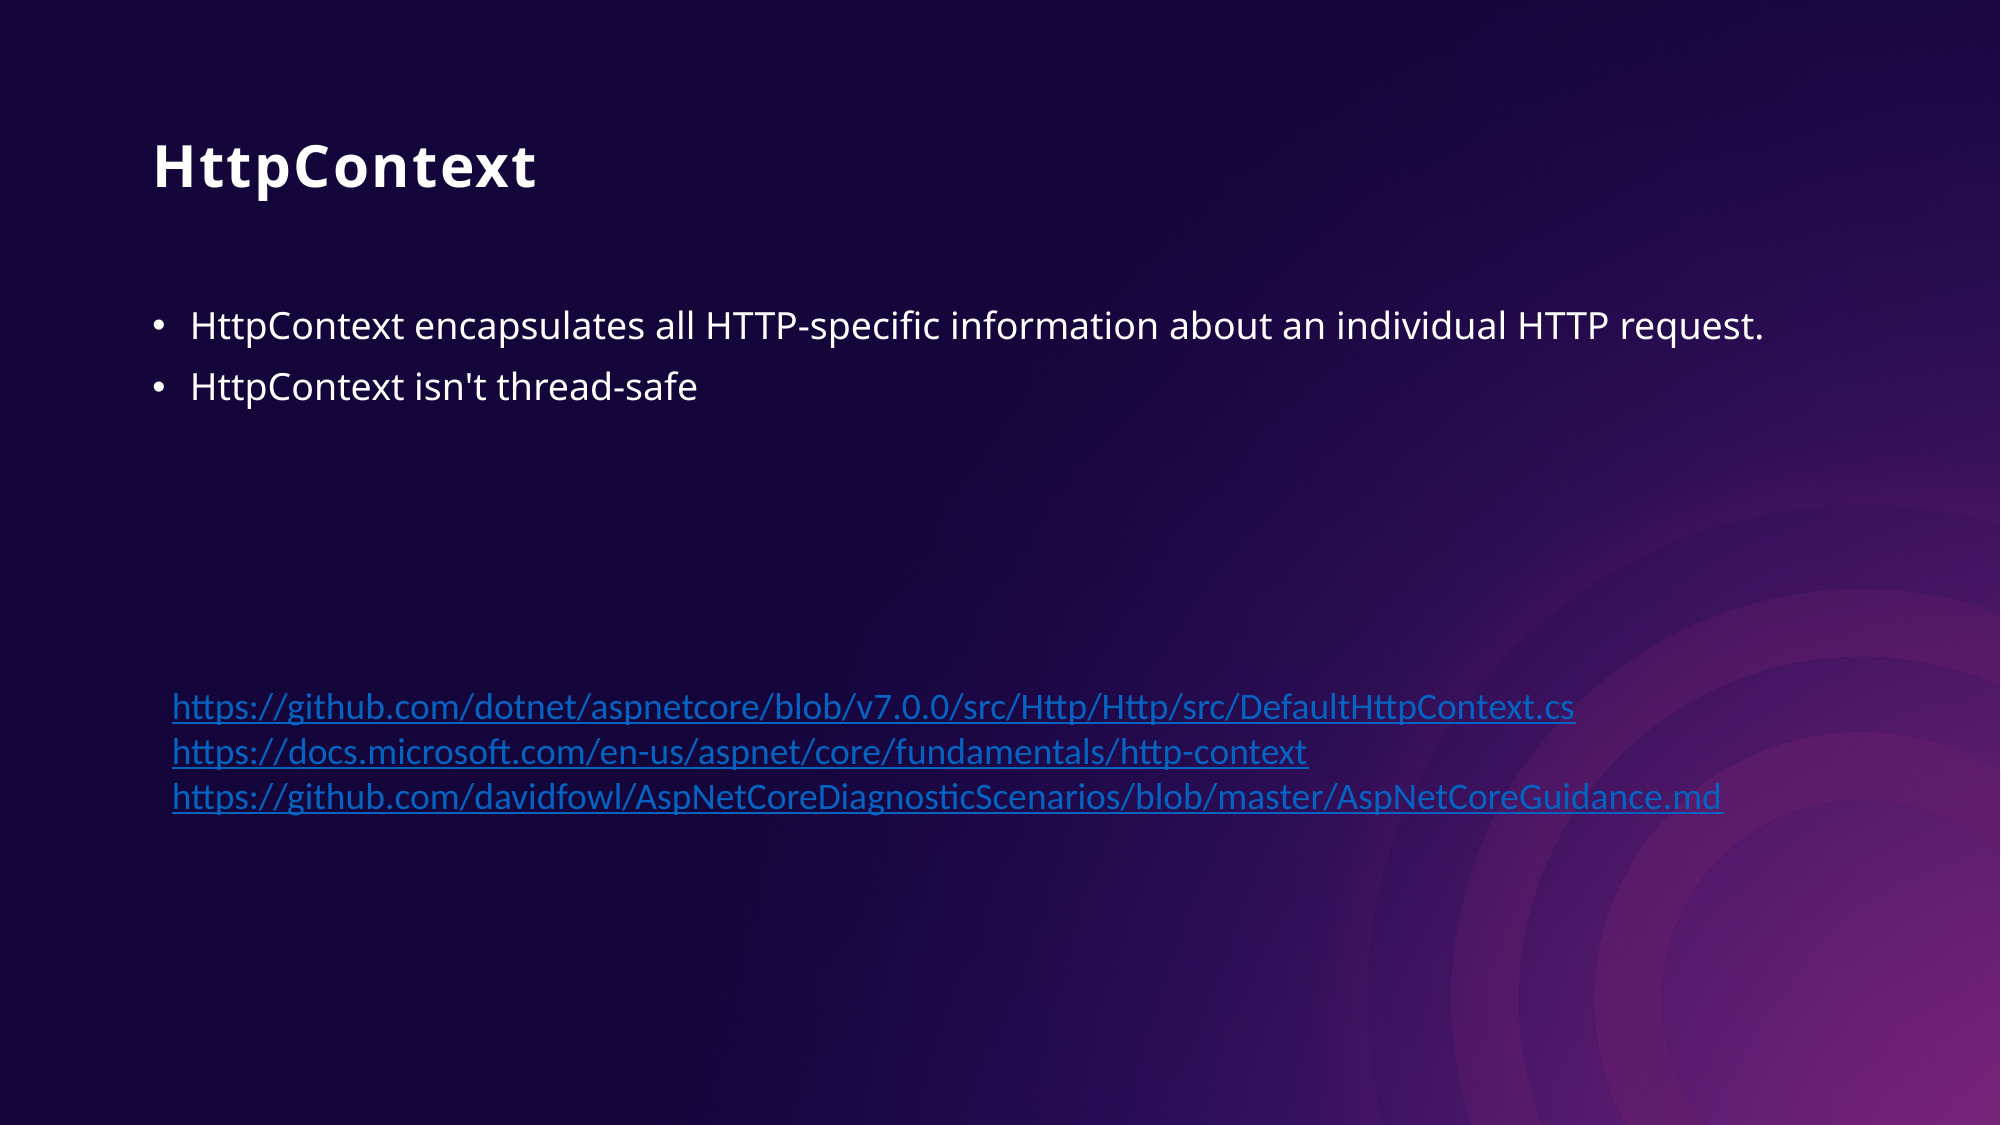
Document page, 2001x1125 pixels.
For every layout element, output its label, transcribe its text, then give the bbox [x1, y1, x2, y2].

list HttpContext encapsulates all HTTP-specific information about an individual HTTP request. HttpContext isn't thread-safe [137, 299, 1863, 492]
picture [0, 0, 2001, 1125]
title HttpContext [137, 59, 1863, 278]
text_box https://github.com/dotnet/aspnetcore/blob/v7.0.0/src/Http/Http/src/DefaultHttpContext.cs https://docs.microsoft.com/en-us/aspnet/core/fundamentals/http-context https://github.com/davidfowl/AspNetCoreDiagnosticScenarios/blob/master/AspNetCoreGuidance.md [157, 674, 1799, 870]
